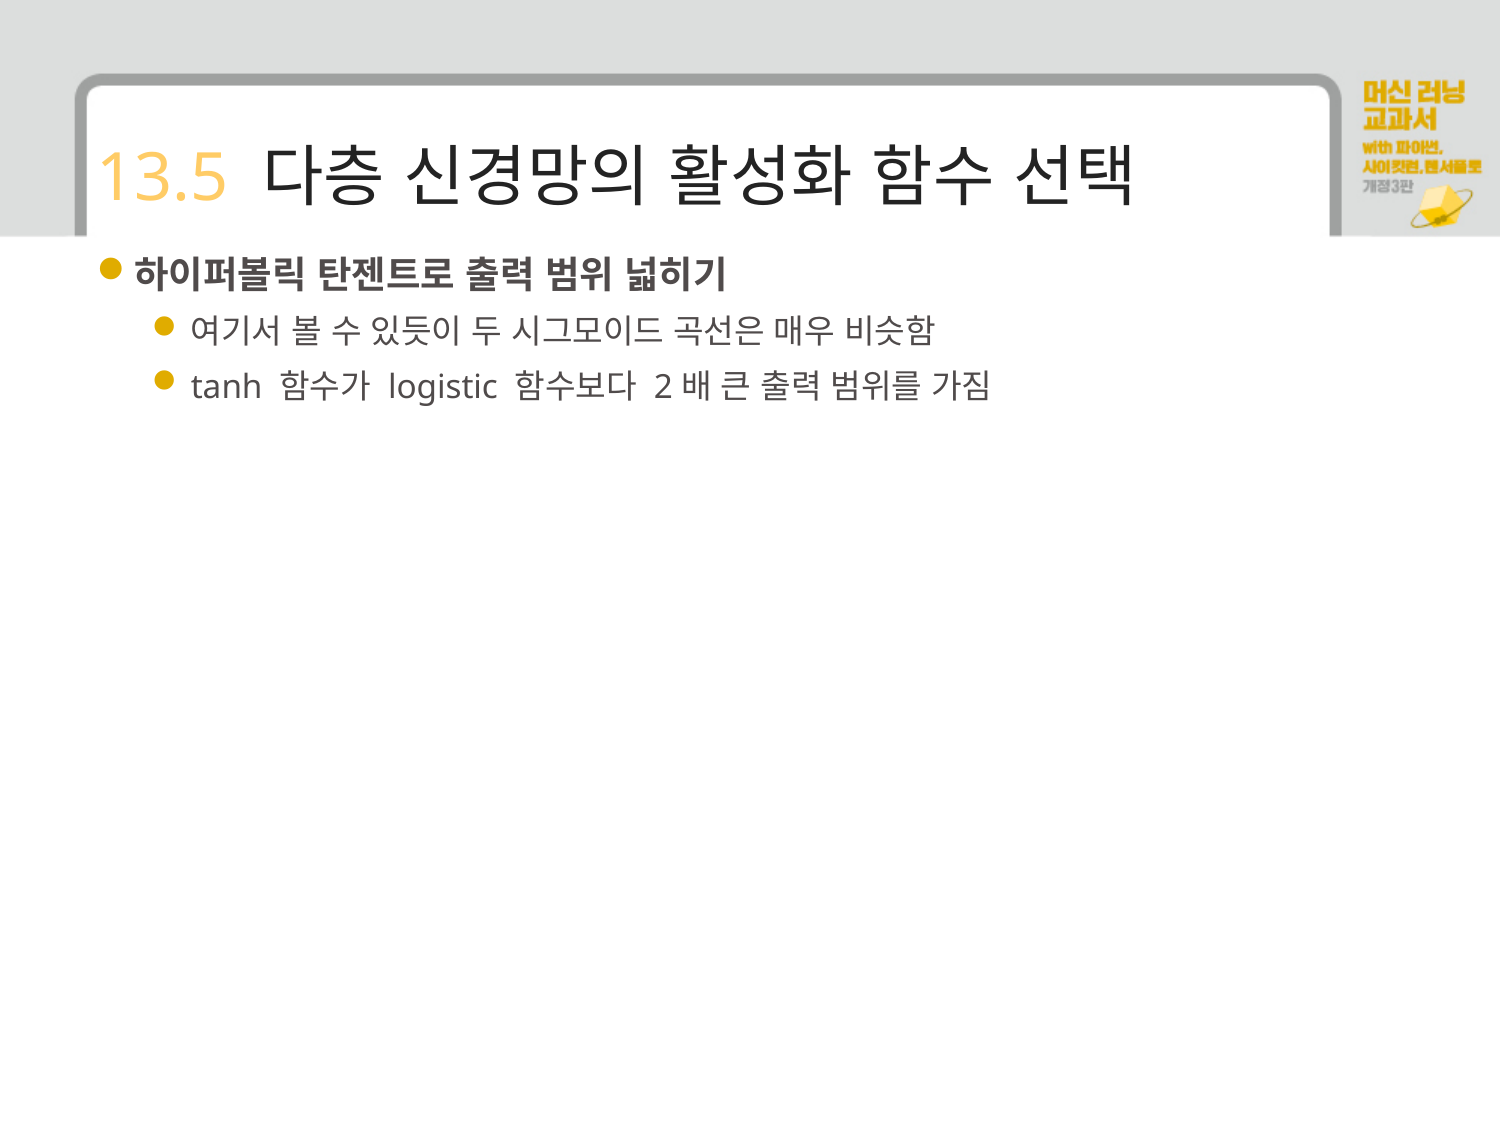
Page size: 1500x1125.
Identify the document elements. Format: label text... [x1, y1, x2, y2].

picture [0, 0, 1500, 1125]
title 13.5 다층 신경망의 활성화 함수 선택 [81, 90, 1412, 222]
list 하이퍼볼릭 탄젠트로 출력 범위 넓히기 여기서 볼 수 있듯이 두 시그모이드 곡선은 매우 비슷함 tanh 함수가 logistic 함수보다 2배 큰 출력 범위를 가짐 [81, 239, 1412, 1054]
